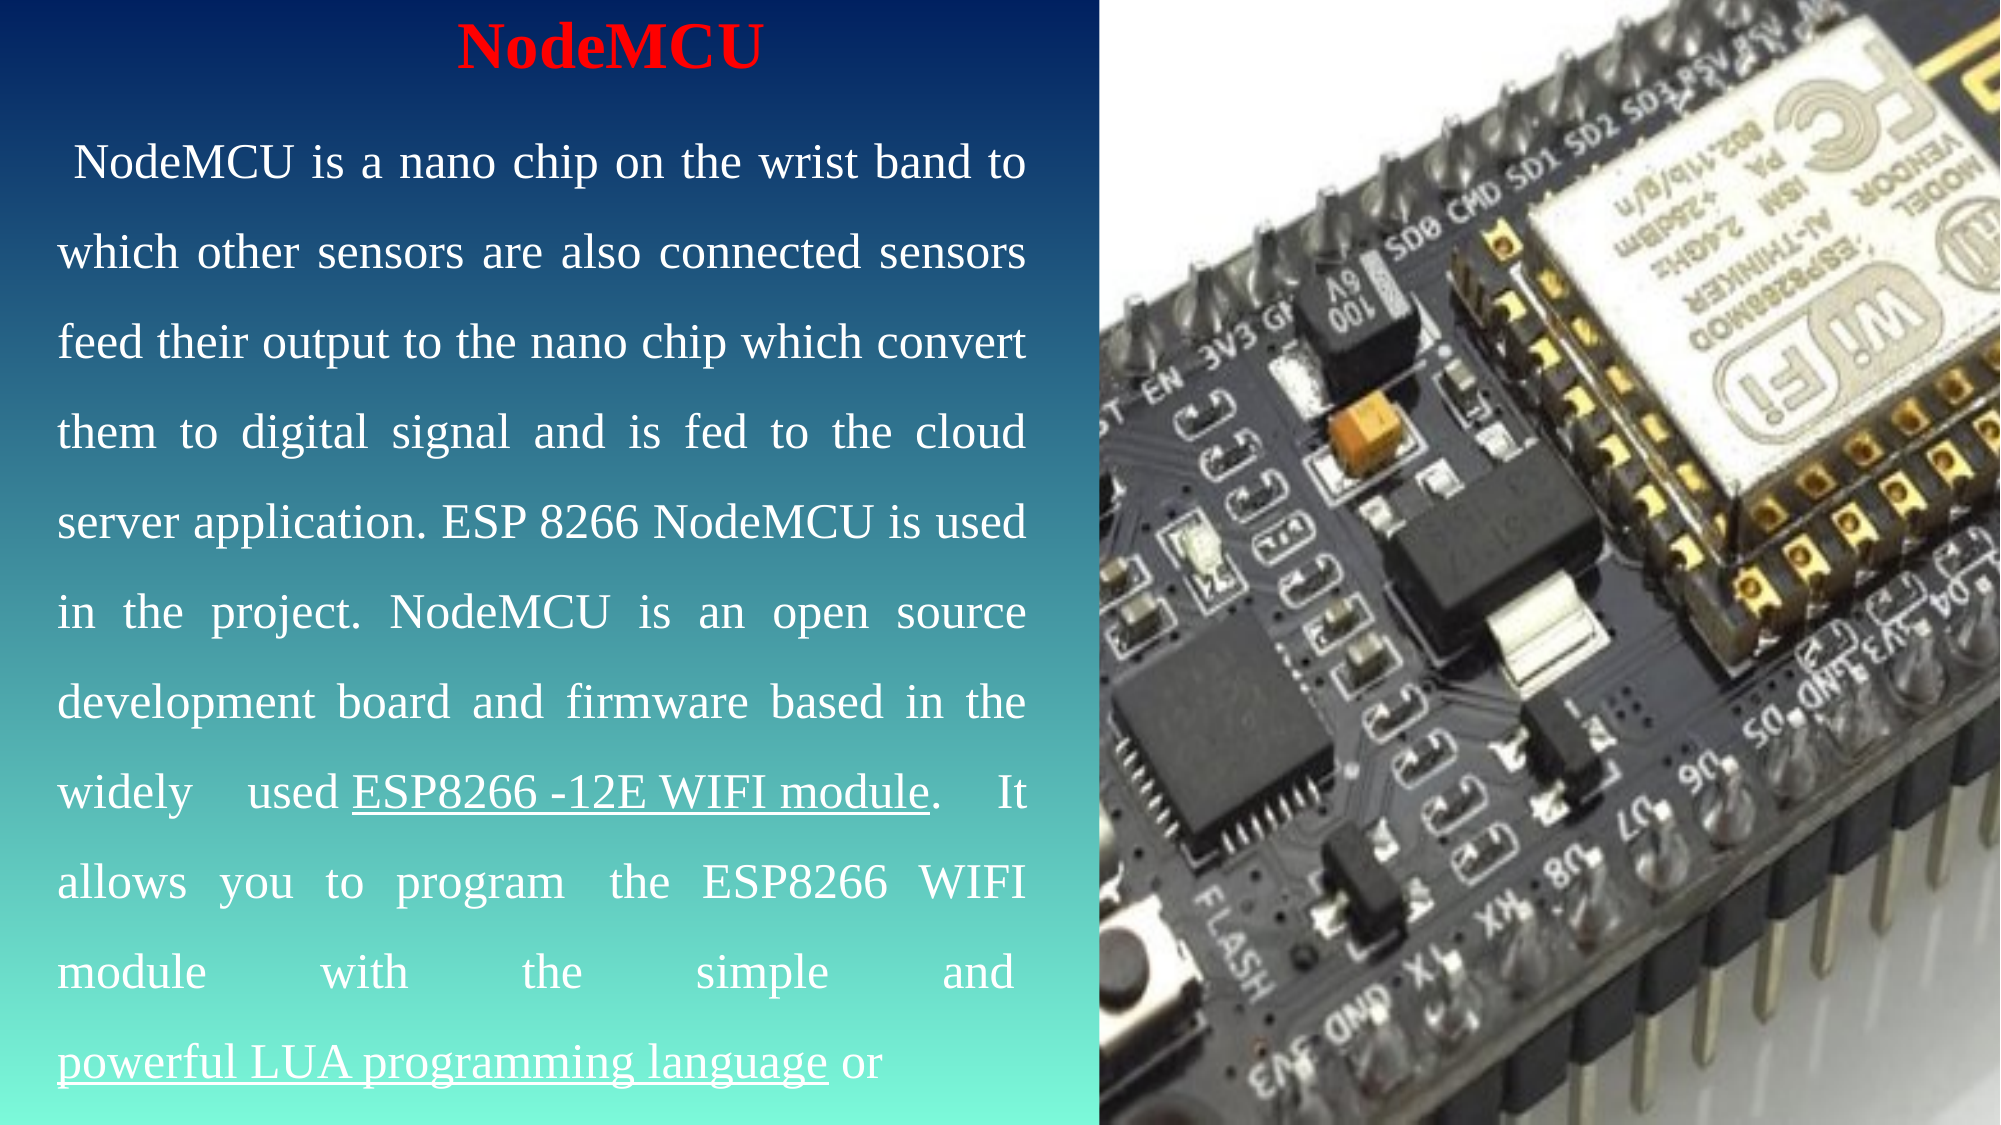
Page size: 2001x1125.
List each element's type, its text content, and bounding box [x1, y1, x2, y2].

subtitle NodeMCU [80, 7, 1043, 91]
text_box NodeMCU is a nano chip on the wrist band to which other sensors are also connected sensors feed their output to the nano chip which convert them to digital signal and is fed to the cloud server application. ESP 8266 NodeMCU is used in the project. NodeMCU is an open source development board and firmware based in the widely used ESP8266 -12E WIFI module. It allows you to program the ESP8266 WIFI module with the simple and powerful LUA programming language or Arduino IDE. [42, 91, 1043, 1125]
picture [1099, 0, 2000, 1125]
